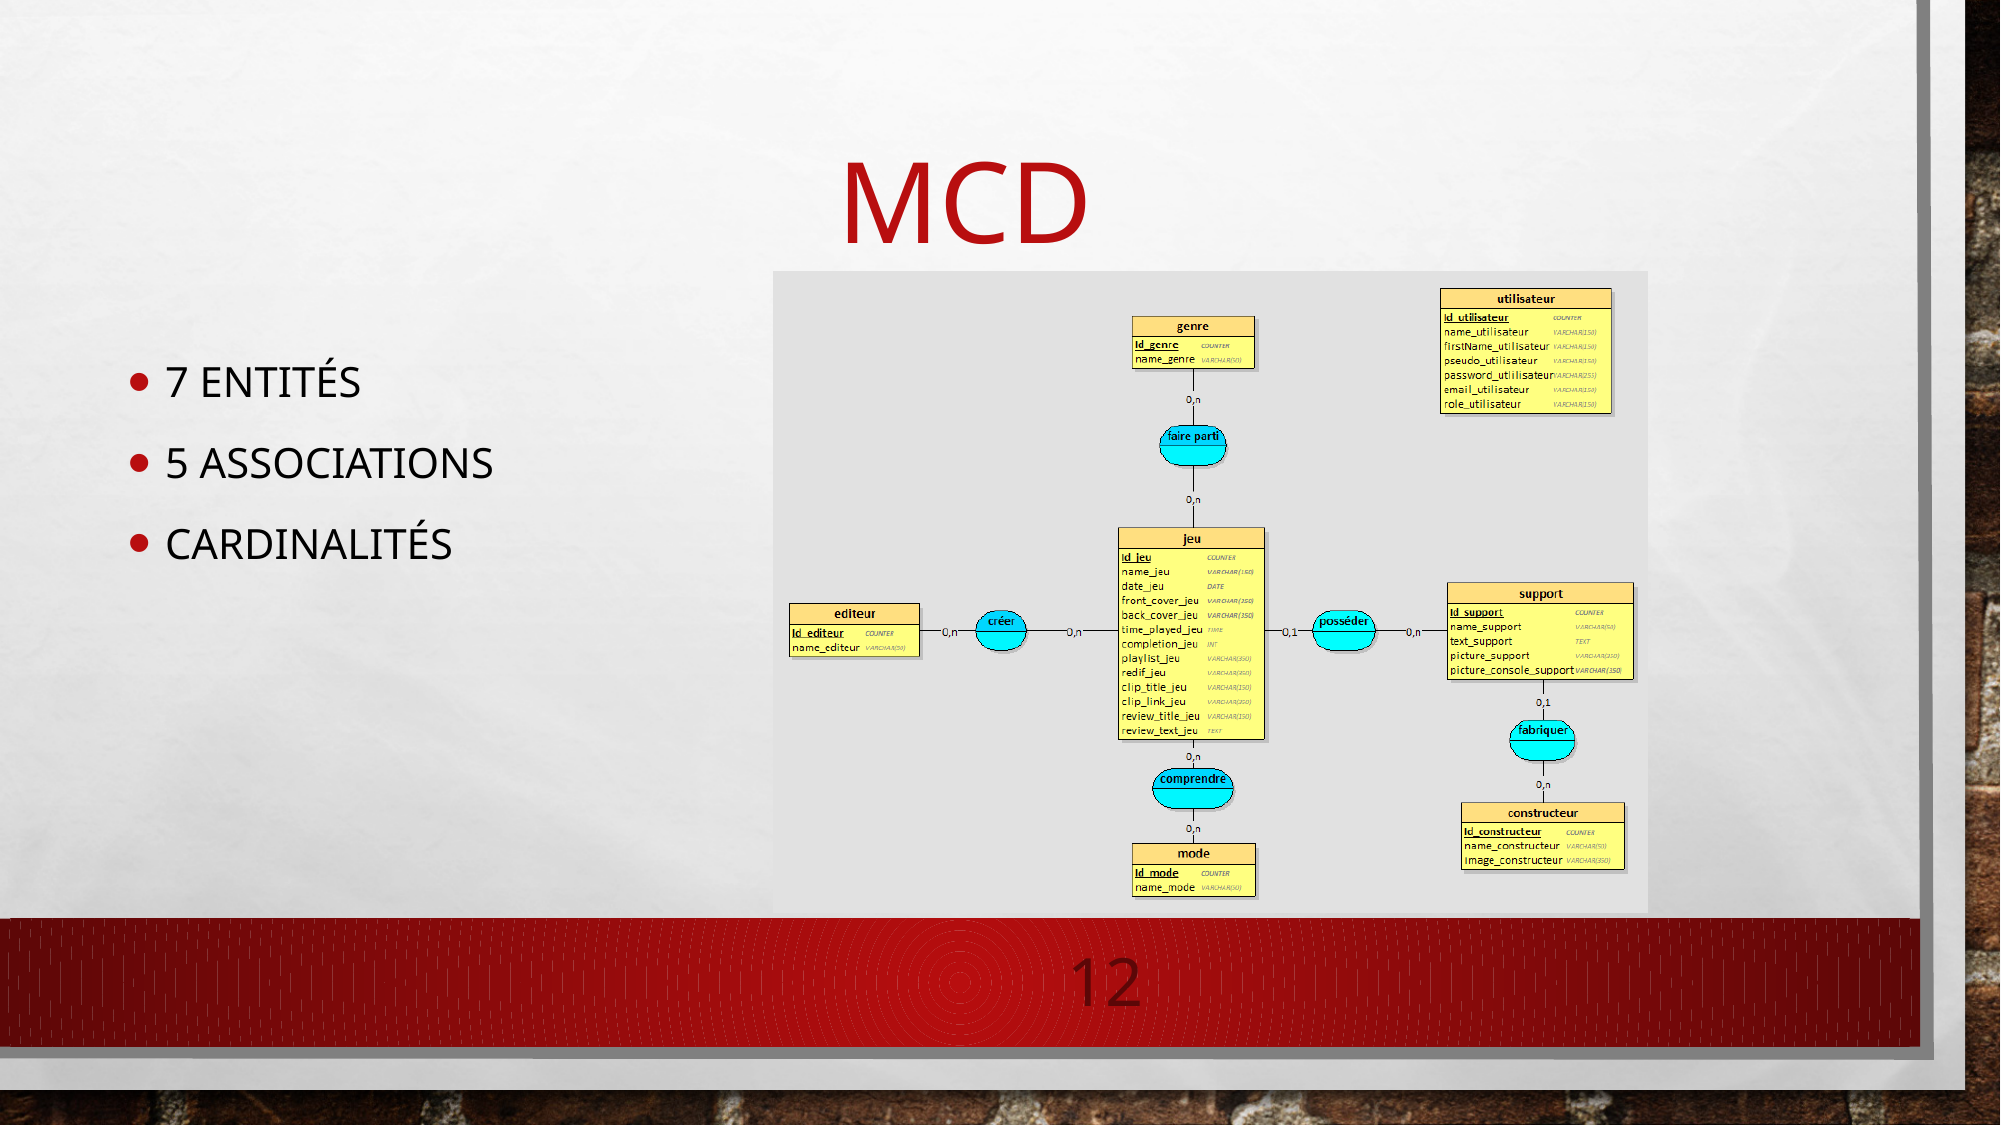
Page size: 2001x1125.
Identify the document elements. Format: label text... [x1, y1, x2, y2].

slide_number 12 [1031, 944, 1181, 1027]
title MCD [112, 112, 1818, 303]
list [773, 271, 1648, 914]
list 7 entités 5 associations cardinalités [112, 338, 679, 882]
picture [0, 0, 2000, 1125]
